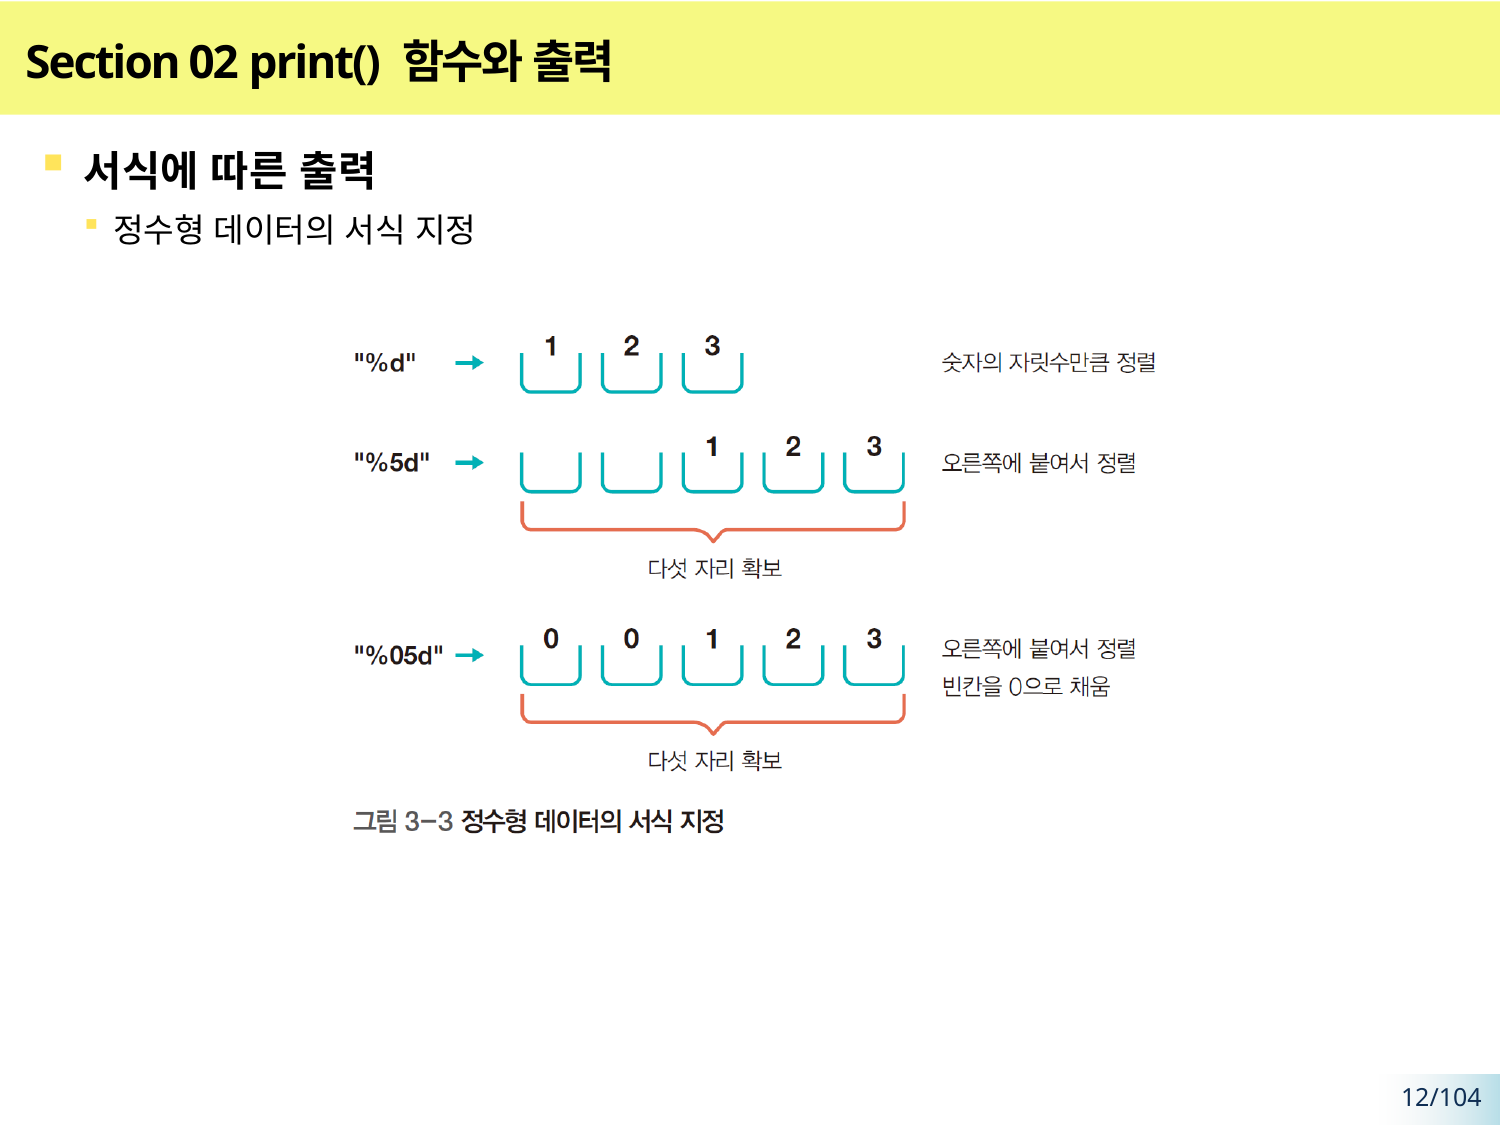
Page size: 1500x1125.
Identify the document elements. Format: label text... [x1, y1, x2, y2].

list 서식에 따른 출력 정수형 데이터의 서식 지정 [10, 126, 1481, 1057]
picture [341, 328, 1158, 836]
title Section 02 print() 함수와 출력 [10, 21, 1288, 99]
